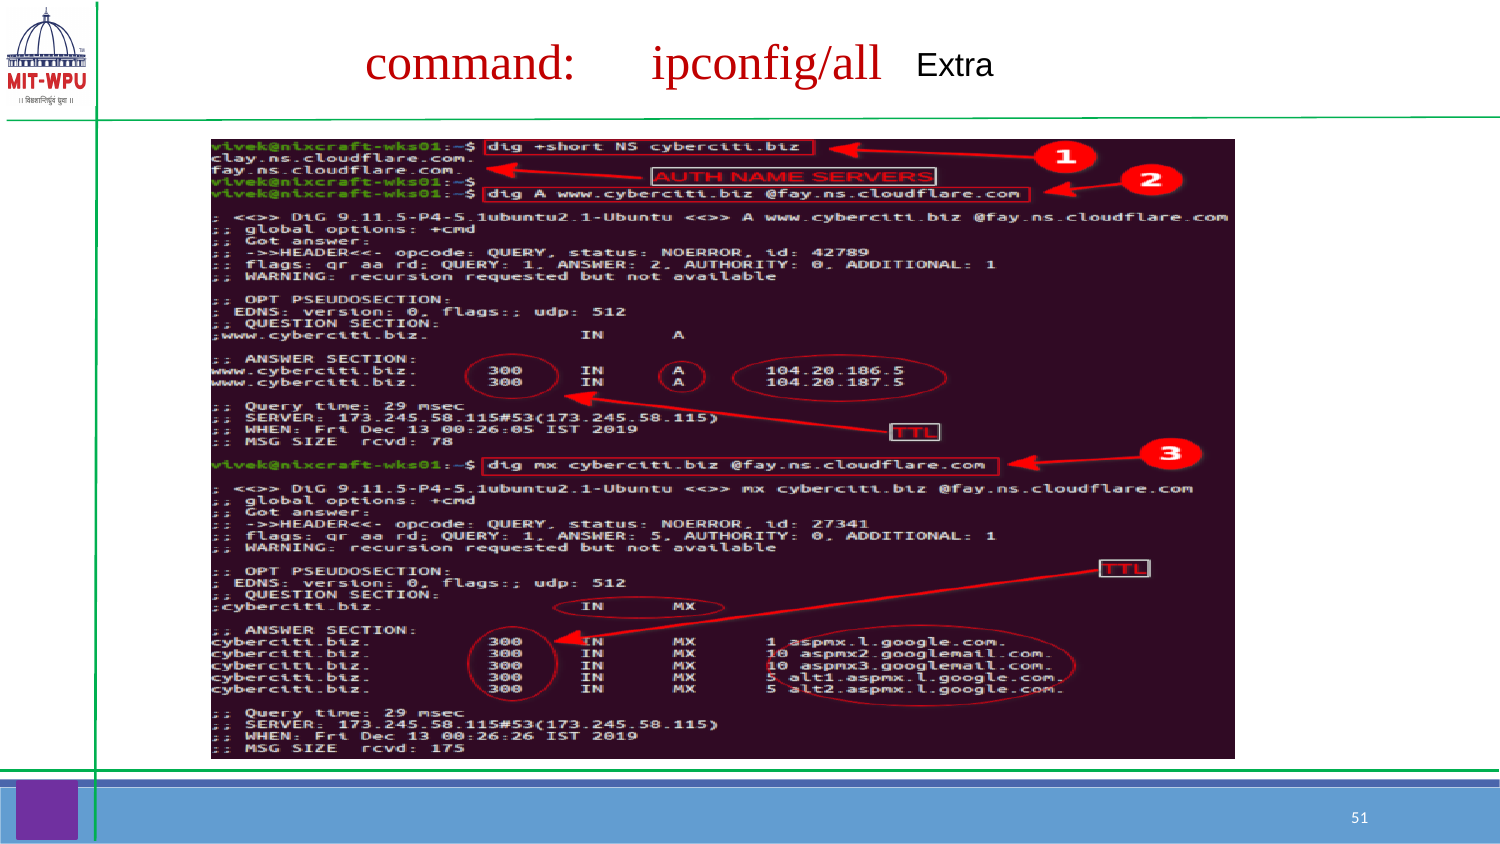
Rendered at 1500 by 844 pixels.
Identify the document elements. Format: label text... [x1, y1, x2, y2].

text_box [94, 111, 98, 770]
picture [211, 139, 1235, 759]
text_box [94, 780, 98, 842]
slide_number ‹#› [1218, 794, 1380, 840]
text_box Extra [900, 35, 1157, 91]
text_box [17, 782, 76, 839]
text_box command: ipconfig/all [337, 22, 901, 98]
picture [6, 7, 96, 106]
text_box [6, 116, 89, 121]
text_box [102, 116, 1500, 121]
